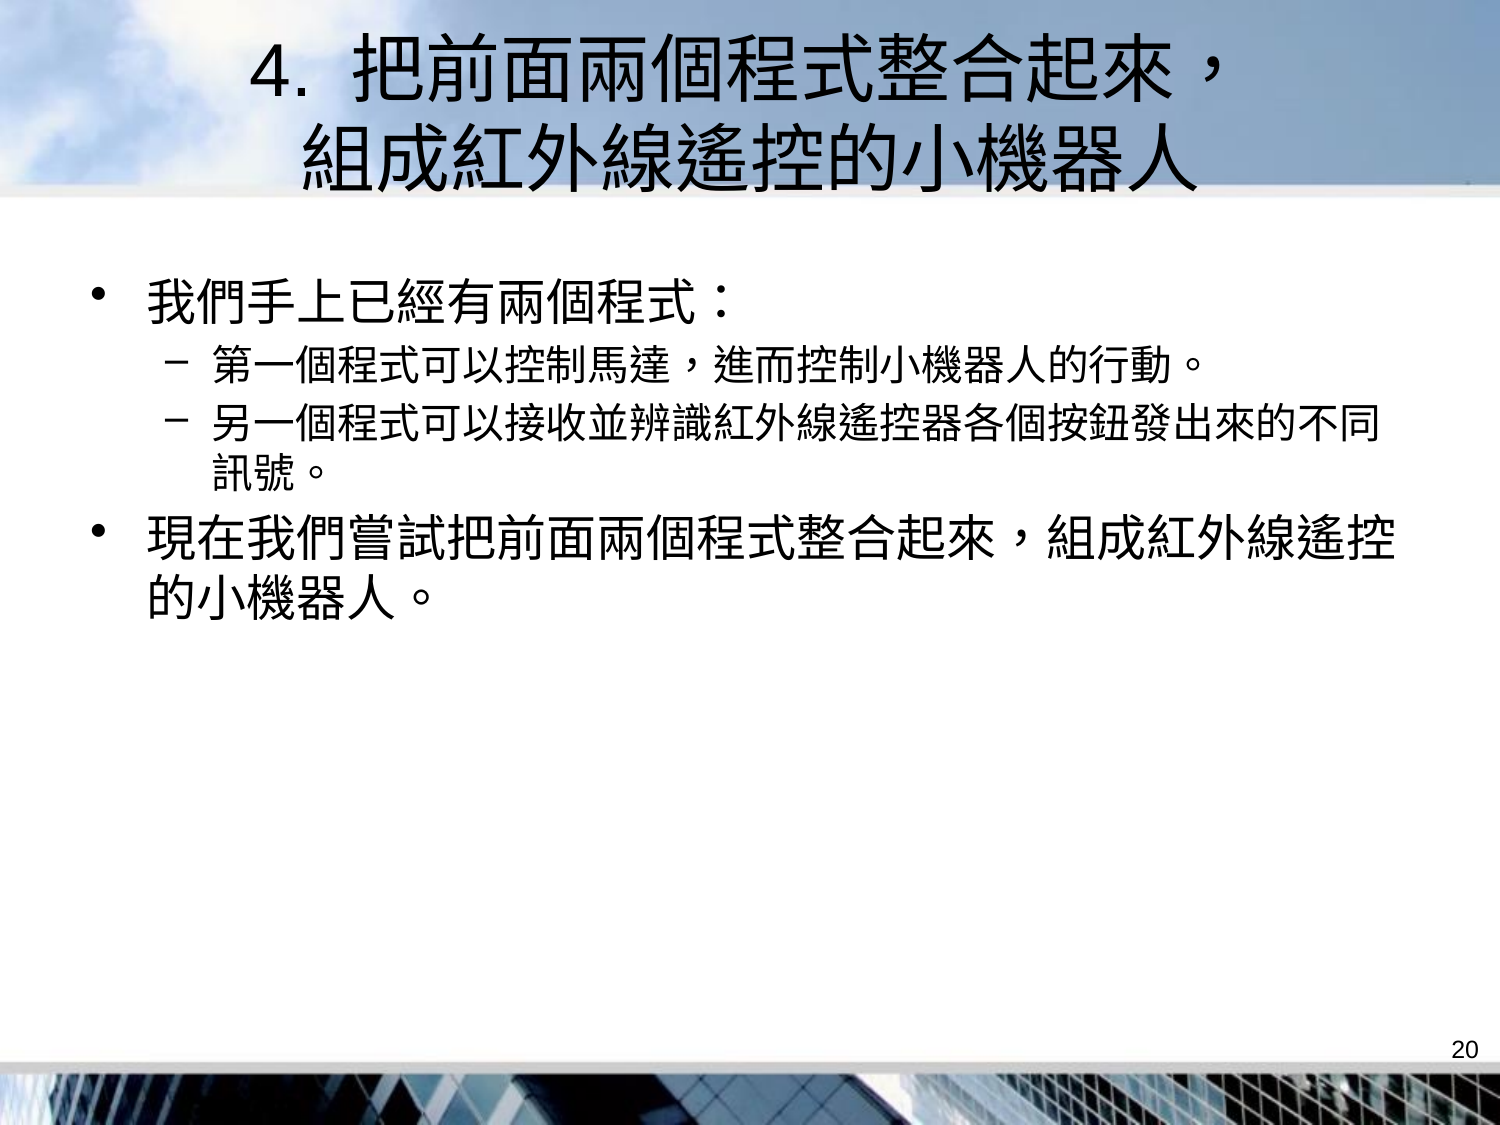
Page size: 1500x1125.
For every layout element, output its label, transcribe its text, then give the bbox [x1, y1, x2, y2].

list 我們手上已經有兩個程式： 第一個程式可以控制馬達，進而控制小機器人的行動。 另一個程式可以接收並辨識紅外線遙控器各個按鈕發出來的不同訊號。 現在我們嘗試把前面兩個程式整合起來，組成紅外線遙控的小機器人。 [75, 262, 1425, 1005]
title 4. 把前面兩個程式整合起來， 組成紅外線遙控的小機器人 [75, 30, 1425, 192]
slide_number 20 [1144, 1025, 1495, 1103]
picture [0, 0, 1500, 1125]
